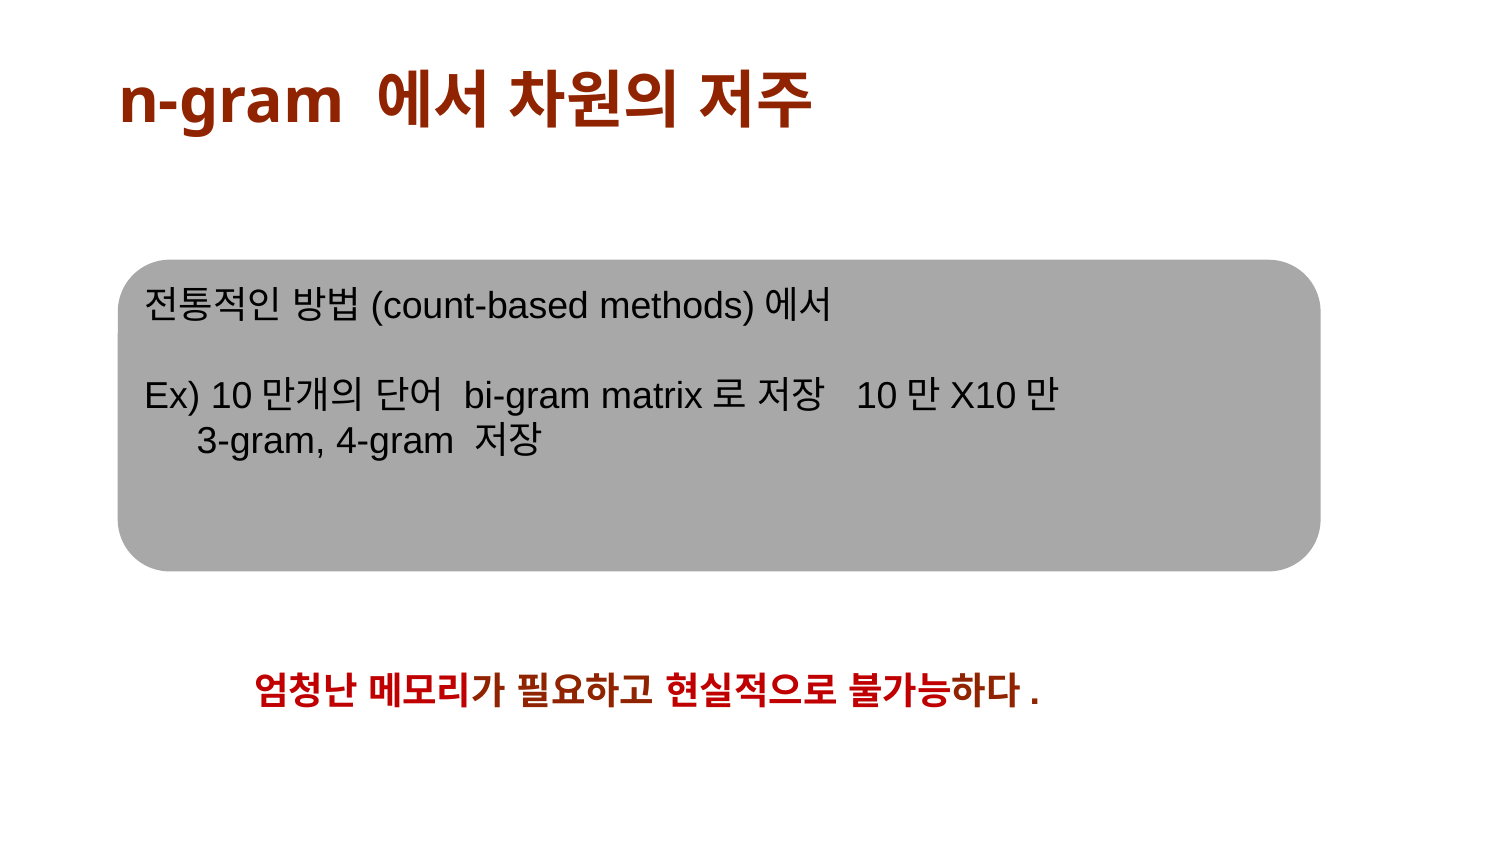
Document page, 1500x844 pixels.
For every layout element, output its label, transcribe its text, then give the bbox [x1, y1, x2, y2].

text_box 전통적인 방법(count-based methods)에서 Ex) 10만개의 단어 bi-gram matrix로 저장 10만X10만 3-gram, 4-gram 저장 [117, 259, 1321, 572]
text_box 엄청난 메모리가 필요하고 현실적으로 불가능하다. [170, 661, 1063, 718]
title n-gram 에서 차원의 저주 [103, 44, 1397, 174]
